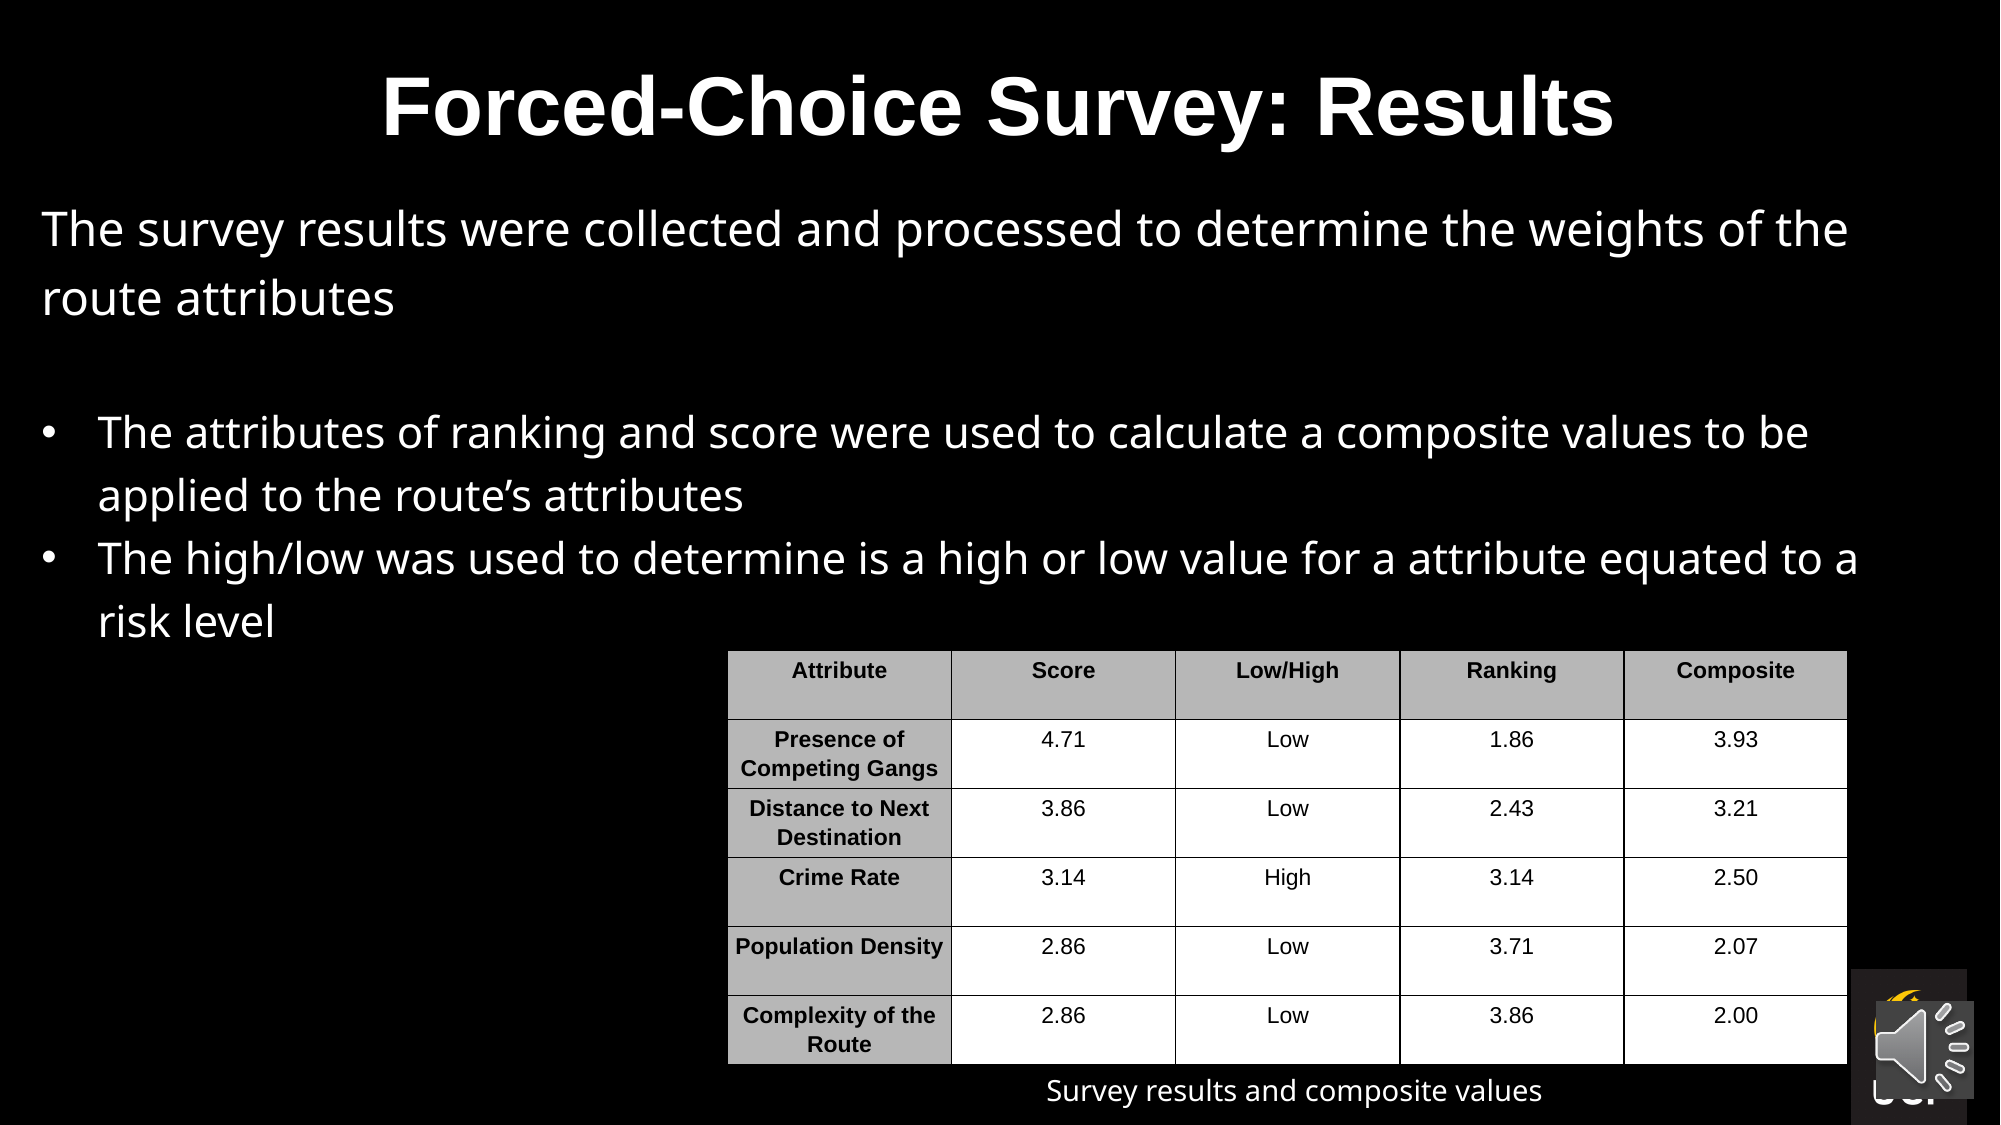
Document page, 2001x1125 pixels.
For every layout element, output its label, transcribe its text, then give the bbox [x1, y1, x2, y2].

table_cell 1.86 [1401, 720, 1623, 788]
title Forced-Choice Survey: Results [149, 0, 1849, 180]
table_header Composite [1625, 651, 1847, 719]
table_cell 3.93 [1625, 720, 1847, 788]
table_cell Population Density [728, 927, 951, 995]
table_cell Presence of Competing Gangs [728, 720, 951, 788]
table_cell High [1176, 858, 1399, 926]
table_header Low/High [1176, 651, 1399, 719]
table_cell Crime Rate [728, 858, 951, 926]
table_cell 3.71 [1401, 927, 1623, 995]
table_cell Distance to Next Destination [728, 789, 951, 857]
table_cell 3.86 [952, 789, 1175, 857]
table_cell 2.50 [1625, 858, 1847, 926]
table_cell 3.21 [1625, 789, 1847, 857]
table_header Score [952, 651, 1175, 719]
table_header Ranking [1401, 651, 1623, 719]
text_box Survey results and composite values [1031, 1064, 1558, 1115]
table_cell 3.14 [1401, 858, 1623, 926]
table_cell 2.43 [1401, 789, 1623, 857]
table_cell 3.86 [1401, 996, 1623, 1064]
table_cell 2.86 [952, 996, 1175, 1064]
table_cell 4.71 [952, 720, 1175, 788]
table_header Attribute [728, 651, 951, 719]
table_cell Low [1176, 927, 1399, 995]
list The survey results were collected and processed to determine the weights of the route attributes The attributes of ranking and score were used to calculate a composite values to be applied to the route’s attributes The high/low was used to determine is a high or low value for a attribute equated to a risk level [26, 180, 1917, 788]
table_cell Low [1176, 720, 1399, 788]
table_cell 3.14 [952, 858, 1175, 926]
table_cell 2.07 [1625, 927, 1847, 995]
table_cell Low [1176, 996, 1399, 1064]
table_cell Low [1176, 789, 1399, 857]
table_cell 2.86 [952, 927, 1175, 995]
picture [1851, 968, 1976, 1125]
table_cell Complexity of the Route [728, 996, 951, 1064]
table_cell 2.00 [1625, 996, 1846, 1064]
